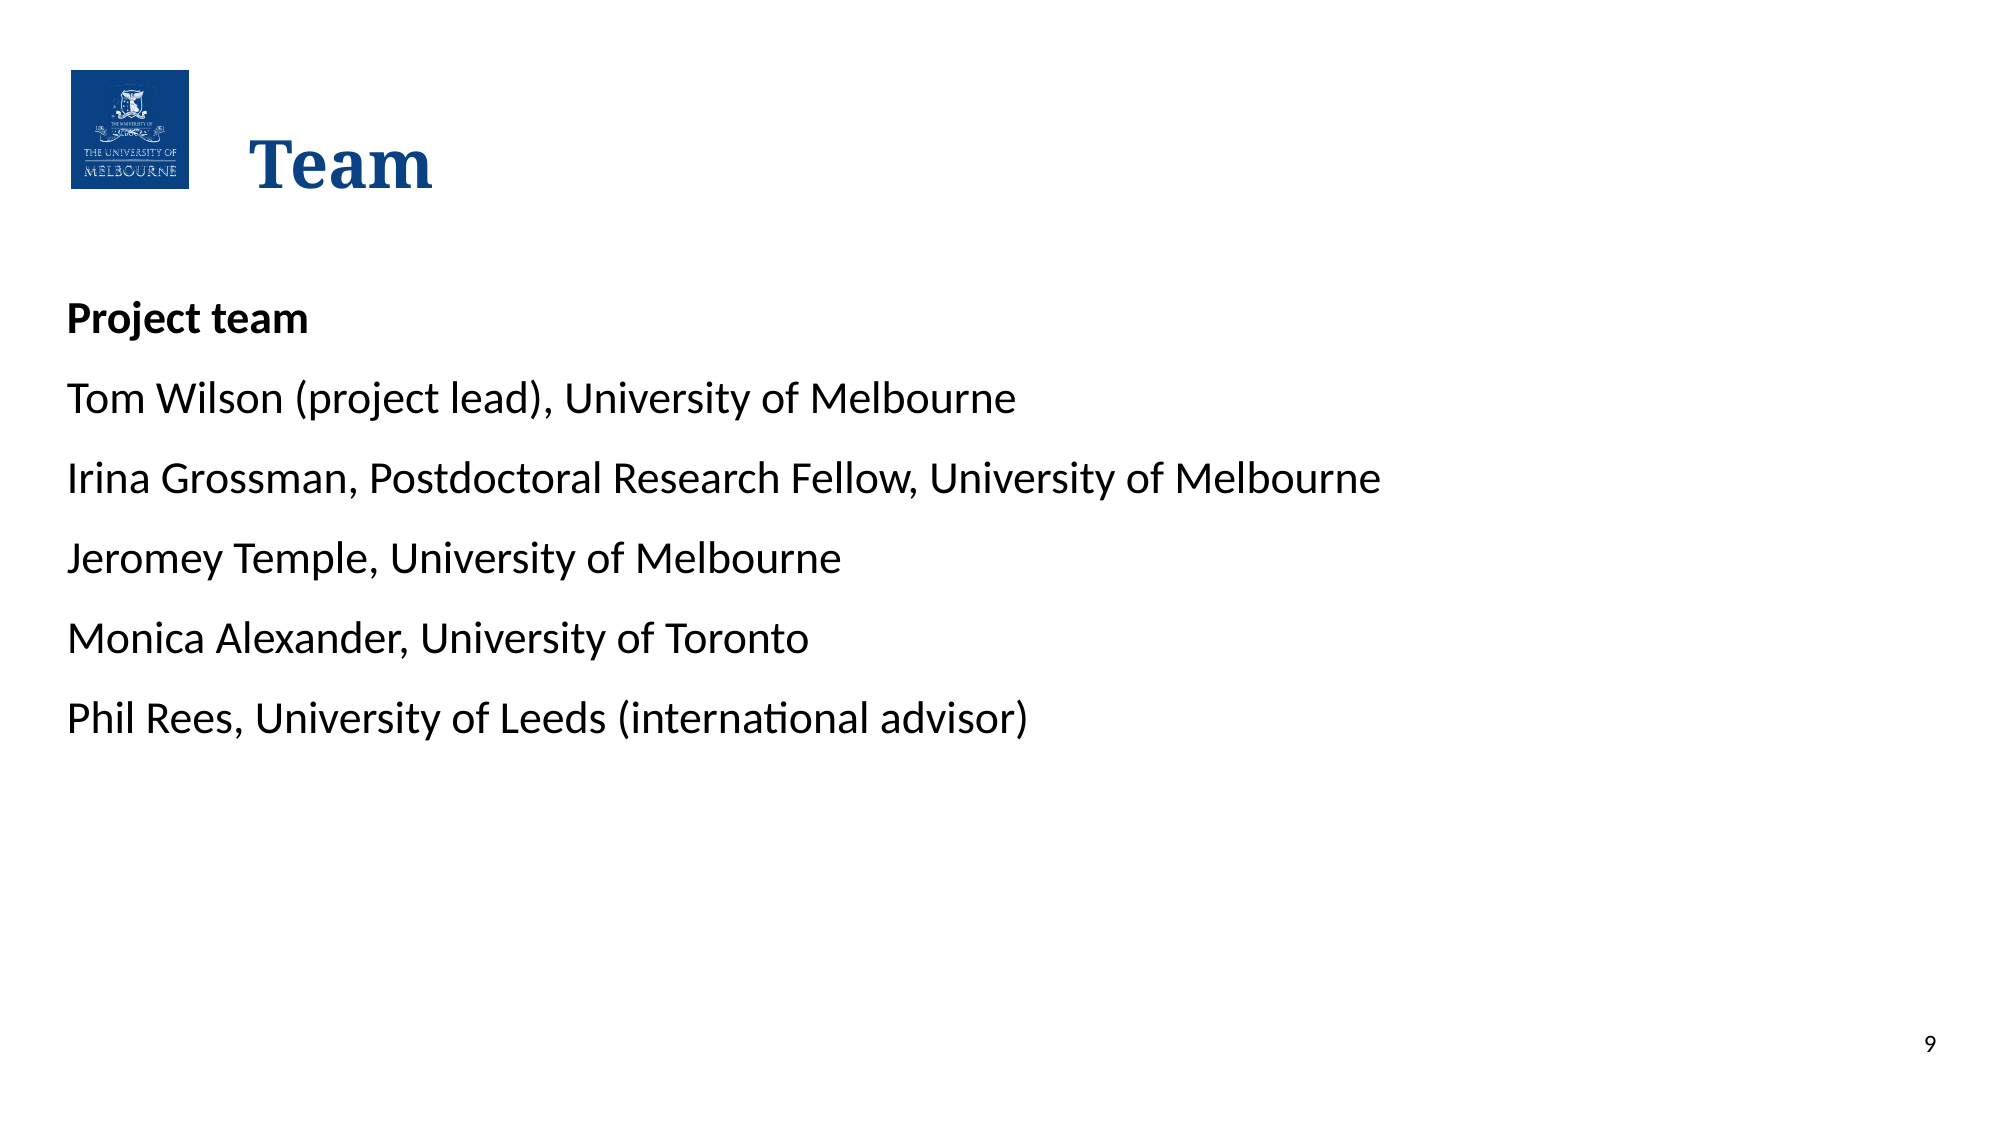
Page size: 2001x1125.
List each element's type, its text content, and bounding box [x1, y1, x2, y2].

slide_number 9 [1797, 1012, 1937, 1073]
title Team [234, 64, 1924, 211]
list Project team Tom Wilson (project lead), University of Melbourne Irina Grossman, Postdoctoral Research Fellow, University of Melbourne Jeromey Temple, University of Melbourne Monica Alexander, University of Toronto Phil Rees, University of Leeds (international advisor) [51, 280, 1924, 970]
picture [71, 70, 189, 189]
